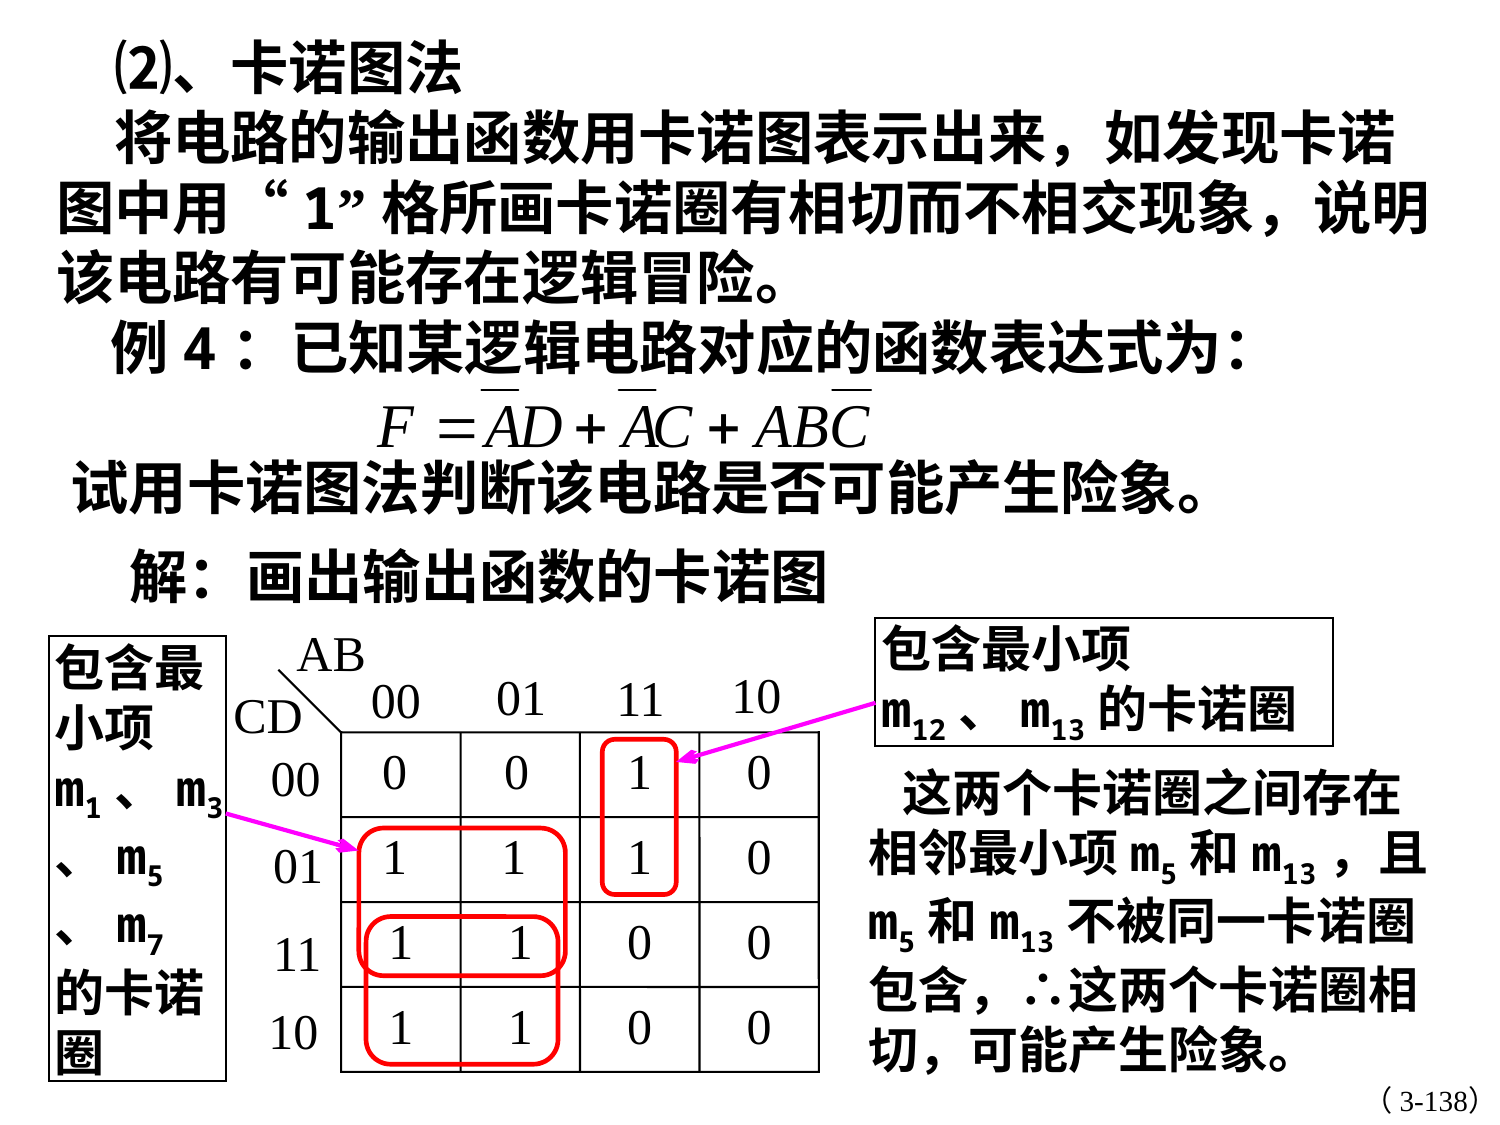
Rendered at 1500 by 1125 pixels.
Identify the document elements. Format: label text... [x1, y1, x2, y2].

text_box 包含最小项m12、m13的卡诺圈 [875, 617, 1333, 746]
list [366, 375, 883, 464]
text_box 解：画出输出函数的卡诺图 [115, 533, 861, 618]
text_box 例4：已知某逻辑电路对应的函数表达式为： 试用卡诺图法判断该电路是否可能产生险象。 [55, 304, 1474, 529]
text_box 包含最小项m1、m3、m5、m7的卡诺圈 [48, 636, 227, 1081]
text_box ⑵、卡诺图法 将电路的输出函数用卡诺图表示出来，如发现卡诺图中用“1”格所画卡诺圈有相切而不相交现象，说明该电路有可能存在逻辑冒险。 [55, 31, 1452, 304]
slide_number （3-138） [1200, 1074, 1500, 1125]
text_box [218, 613, 819, 1072]
text_box 这两个卡诺圈之间存在相邻最小项m5和m13，且m5和m13不被同一卡诺圈包含，∴这两个卡诺圈相切，可能产生险象。 [868, 761, 1444, 1079]
